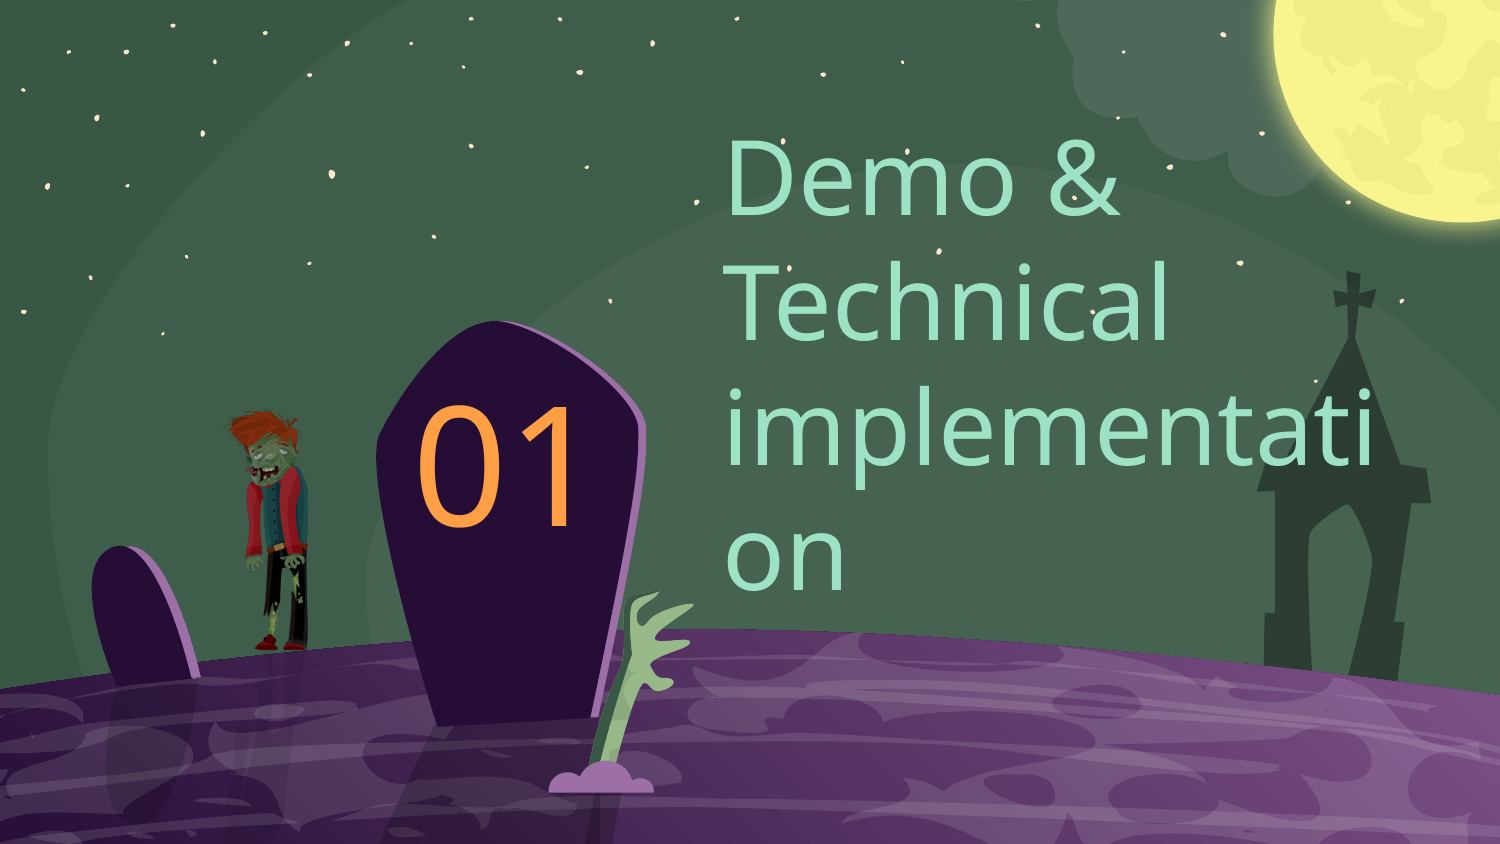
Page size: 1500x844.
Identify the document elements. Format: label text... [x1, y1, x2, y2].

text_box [310, 320, 668, 844]
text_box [494, 588, 709, 844]
text_box [694, 199, 700, 206]
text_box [188, 409, 308, 844]
text_box [936, 248, 942, 255]
title Demo & Technical implementation [708, 303, 1424, 419]
text_box [780, 138, 786, 145]
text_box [73, 544, 202, 837]
